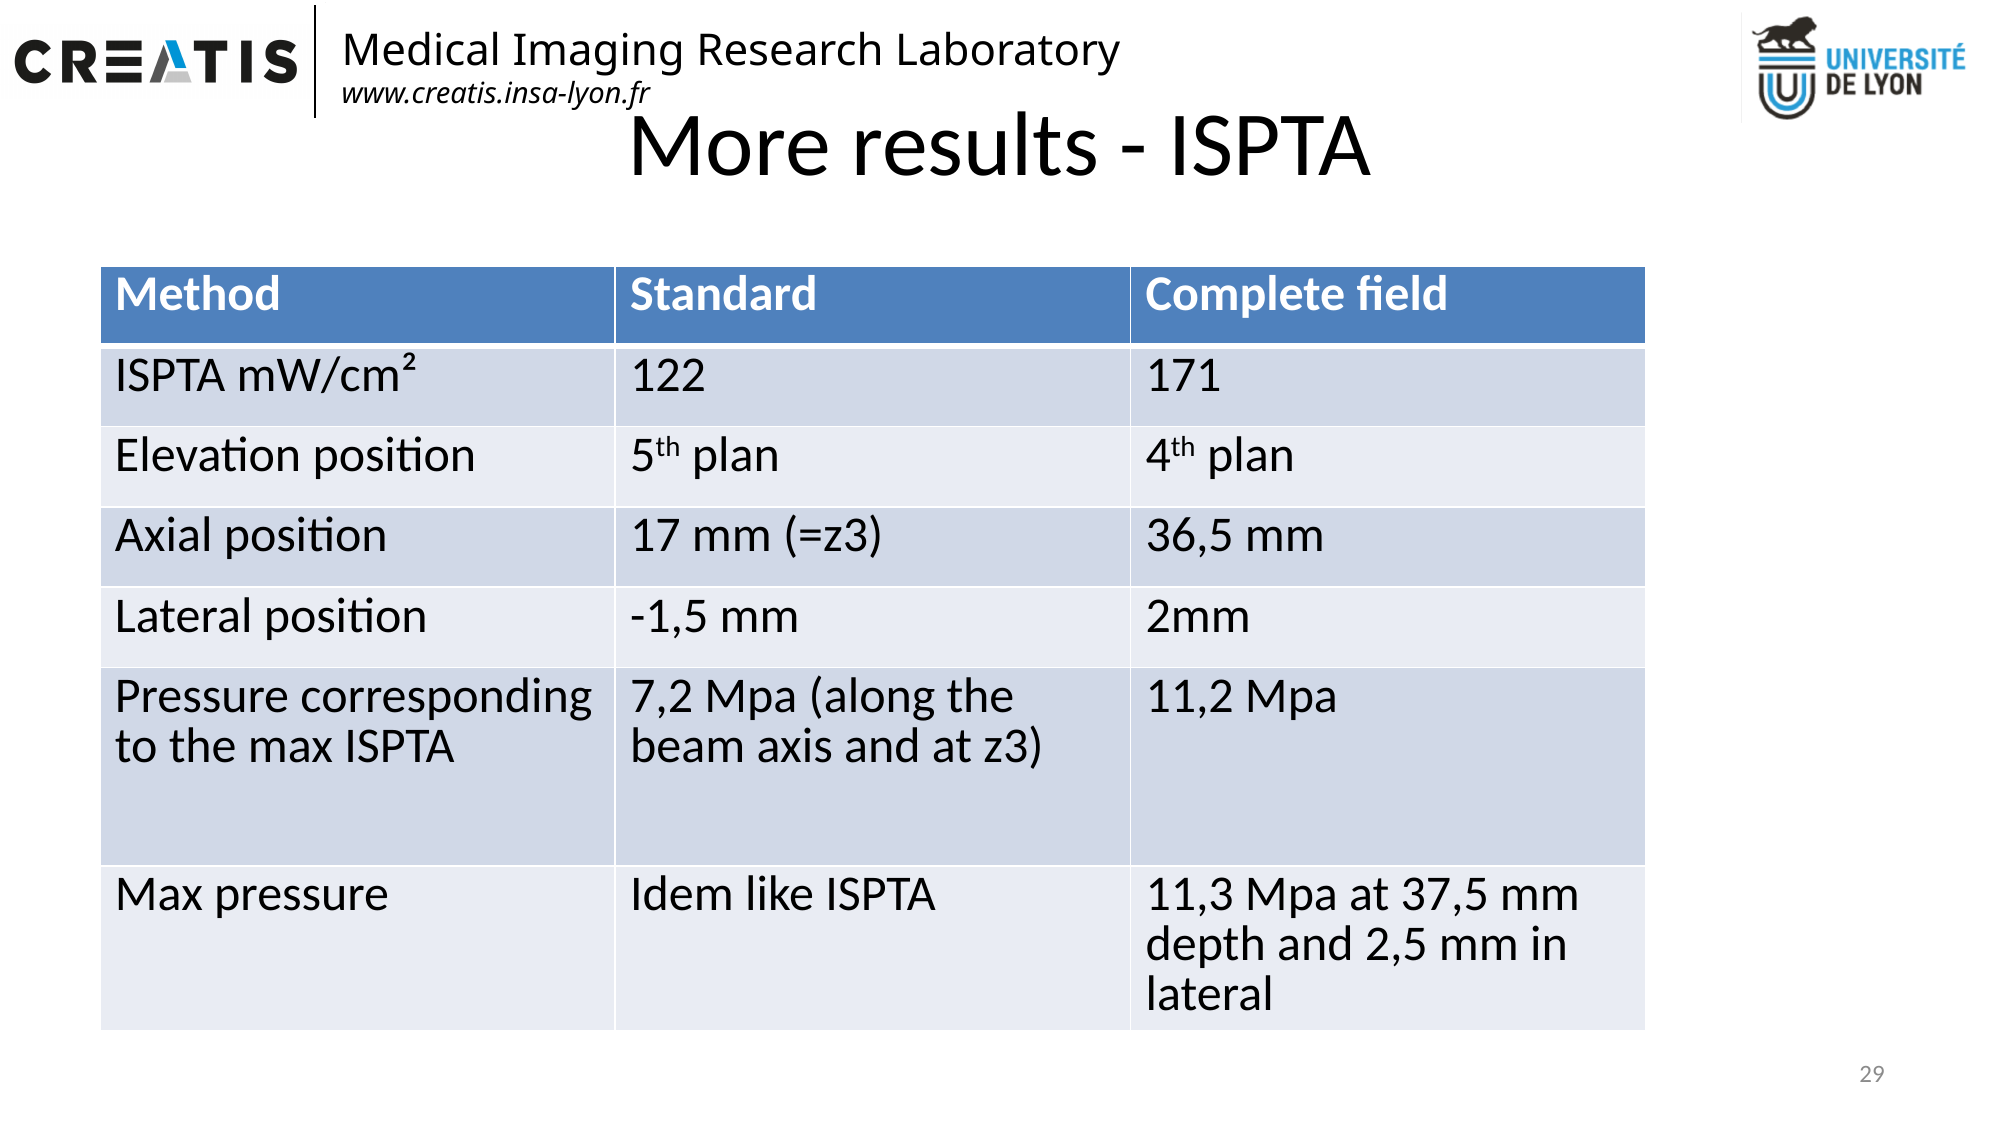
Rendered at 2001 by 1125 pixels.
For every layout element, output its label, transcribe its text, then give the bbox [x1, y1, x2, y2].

picture [0, 24, 311, 99]
table_cell Elevation position [101, 427, 614, 506]
table_cell 11,2 Mpa [1131, 668, 1645, 865]
table_cell Pressure corresponding to the max ISPTA [101, 668, 614, 865]
table_cell 171 [1131, 349, 1645, 426]
table_cell 7,2 Mpa (along the beam axis and at z3) [616, 668, 1130, 865]
table_cell 4th plan [1131, 427, 1645, 506]
table_cell Idem like ISPTA [616, 867, 1130, 1030]
table_header Complete field [1131, 267, 1645, 343]
table_cell 36,5 mm [1131, 508, 1645, 586]
table_cell 122 [616, 349, 1130, 426]
table_cell Lateral position [101, 588, 614, 667]
table_cell 11,3 Mpa at 37,5 mm depth and 2,5 mm in lateral [1131, 867, 1645, 1030]
table_header Standard [616, 267, 1130, 343]
table_header Method [101, 267, 614, 343]
table_cell ISPTA mW/cm² [101, 349, 614, 426]
table_cell 2mm [1131, 588, 1645, 667]
table_cell 17 mm (=z3) [616, 508, 1130, 586]
table_cell -1,5 mm [616, 588, 1130, 667]
table_cell Axial position [101, 508, 614, 586]
table_cell Max pressure [101, 867, 614, 1030]
table_cell 5th plan [616, 427, 1130, 506]
picture [1741, 9, 1969, 123]
slide_number 29 [1433, 1042, 1900, 1103]
title More results - ISPTA [99, 45, 1900, 233]
